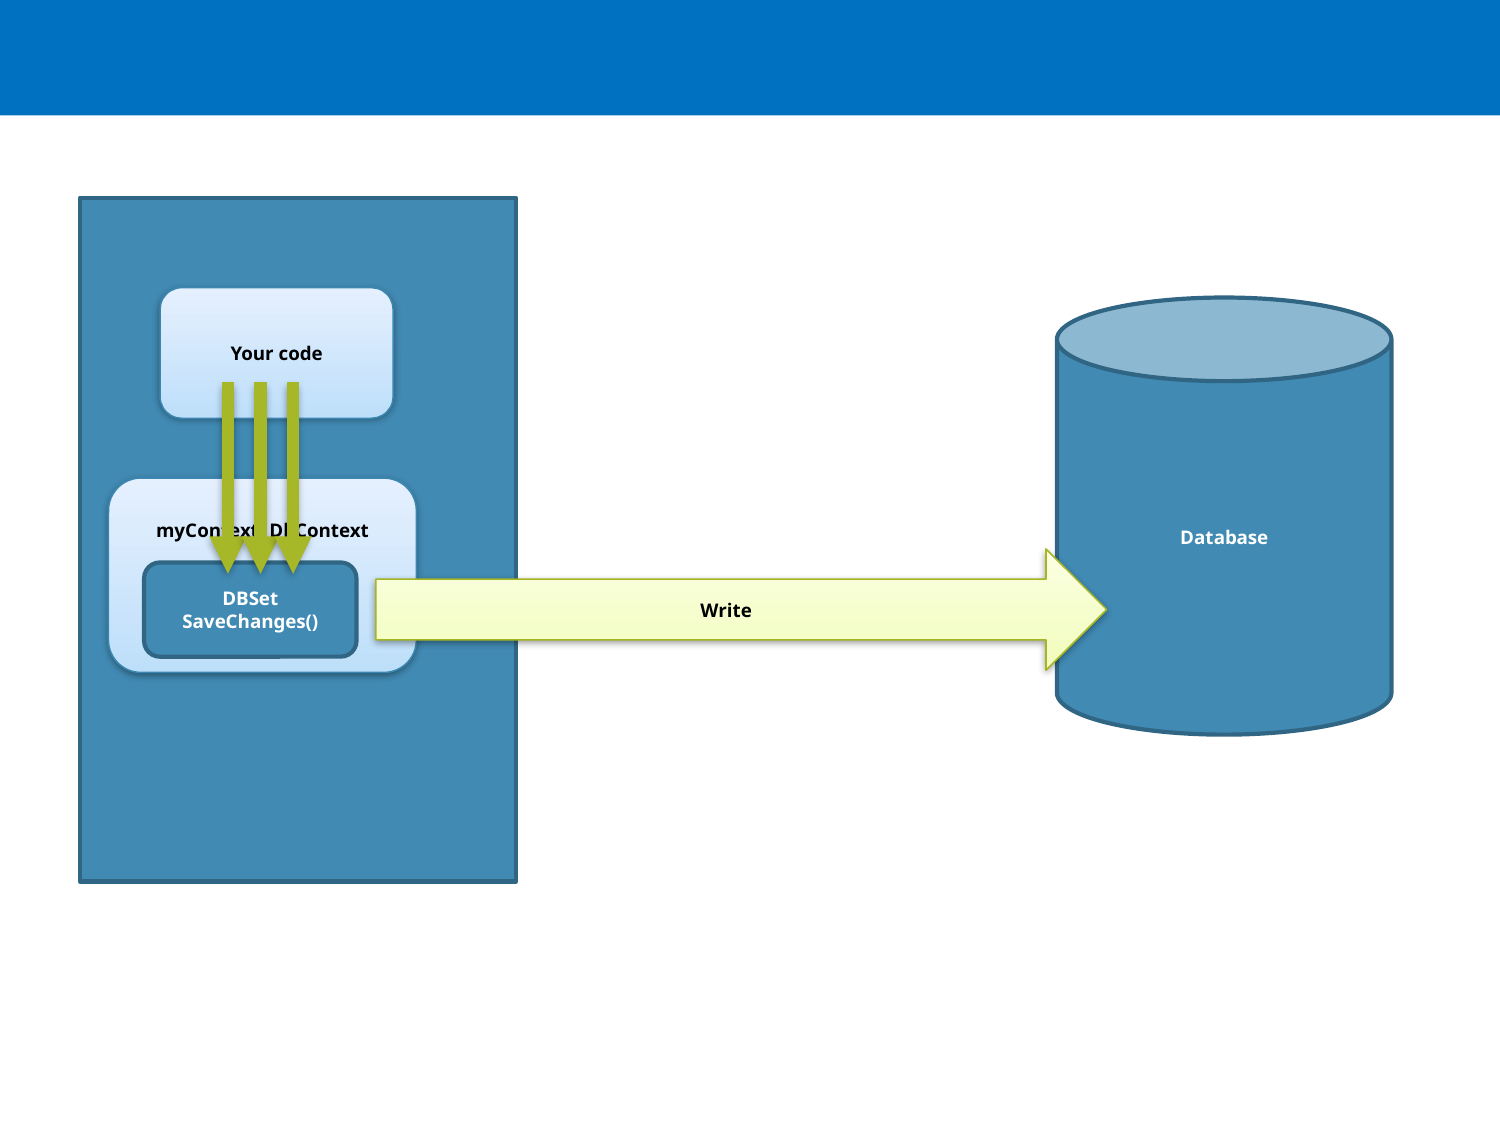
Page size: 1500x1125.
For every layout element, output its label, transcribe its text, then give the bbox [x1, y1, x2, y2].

text_box myContext: DbContext [107, 477, 418, 674]
text_box Your code [159, 286, 394, 420]
text_box Database [1054, 295, 1394, 737]
text_box Program [78, 196, 518, 884]
text_box DBSet SaveChanges() [141, 560, 359, 659]
text_box Write [375, 548, 1108, 671]
